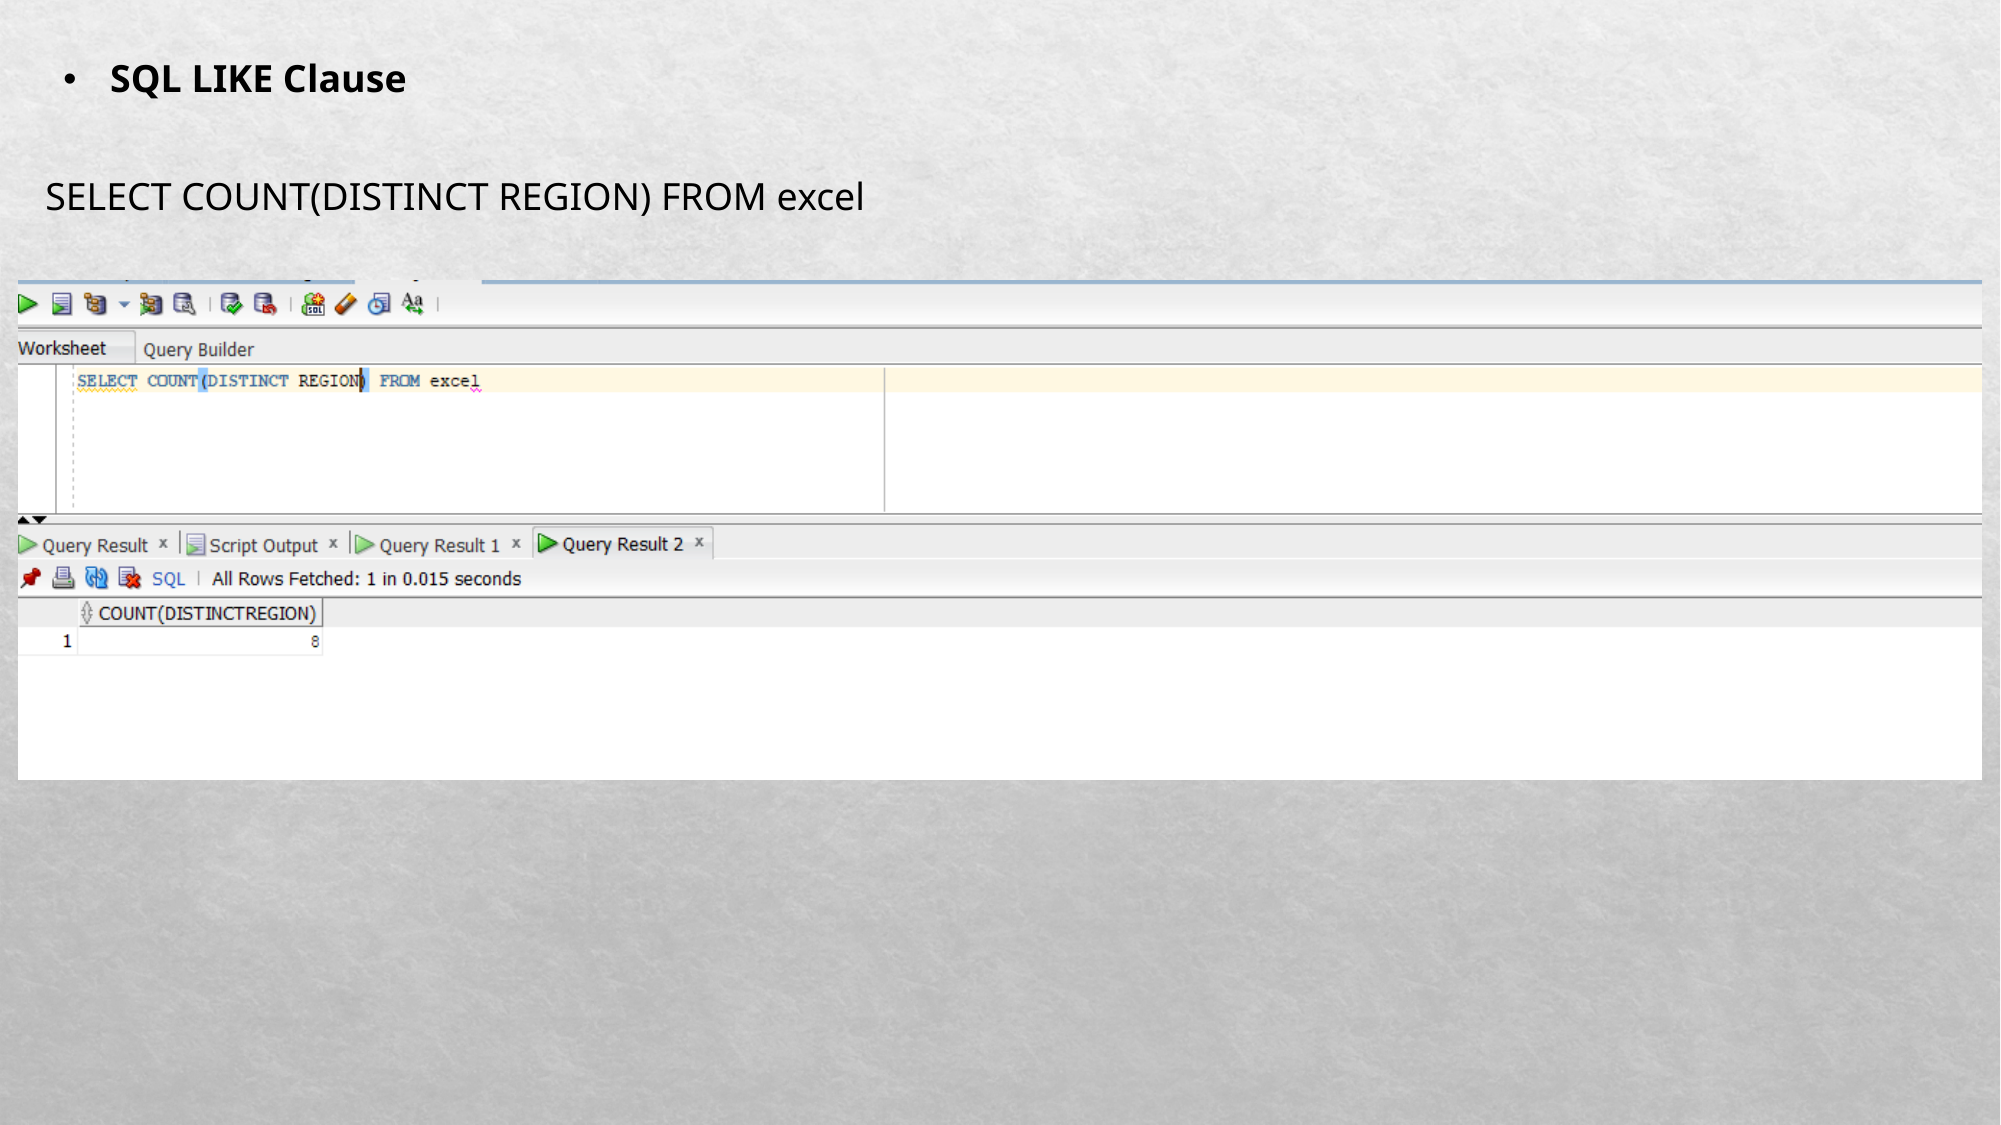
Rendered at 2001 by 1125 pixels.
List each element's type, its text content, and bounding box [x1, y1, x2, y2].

text_box SELECT COUNT(DISTINCT REGION) FROM excel [30, 165, 1031, 226]
text_box SQL LIKE Clause [48, 48, 1049, 108]
picture [18, 280, 1982, 781]
